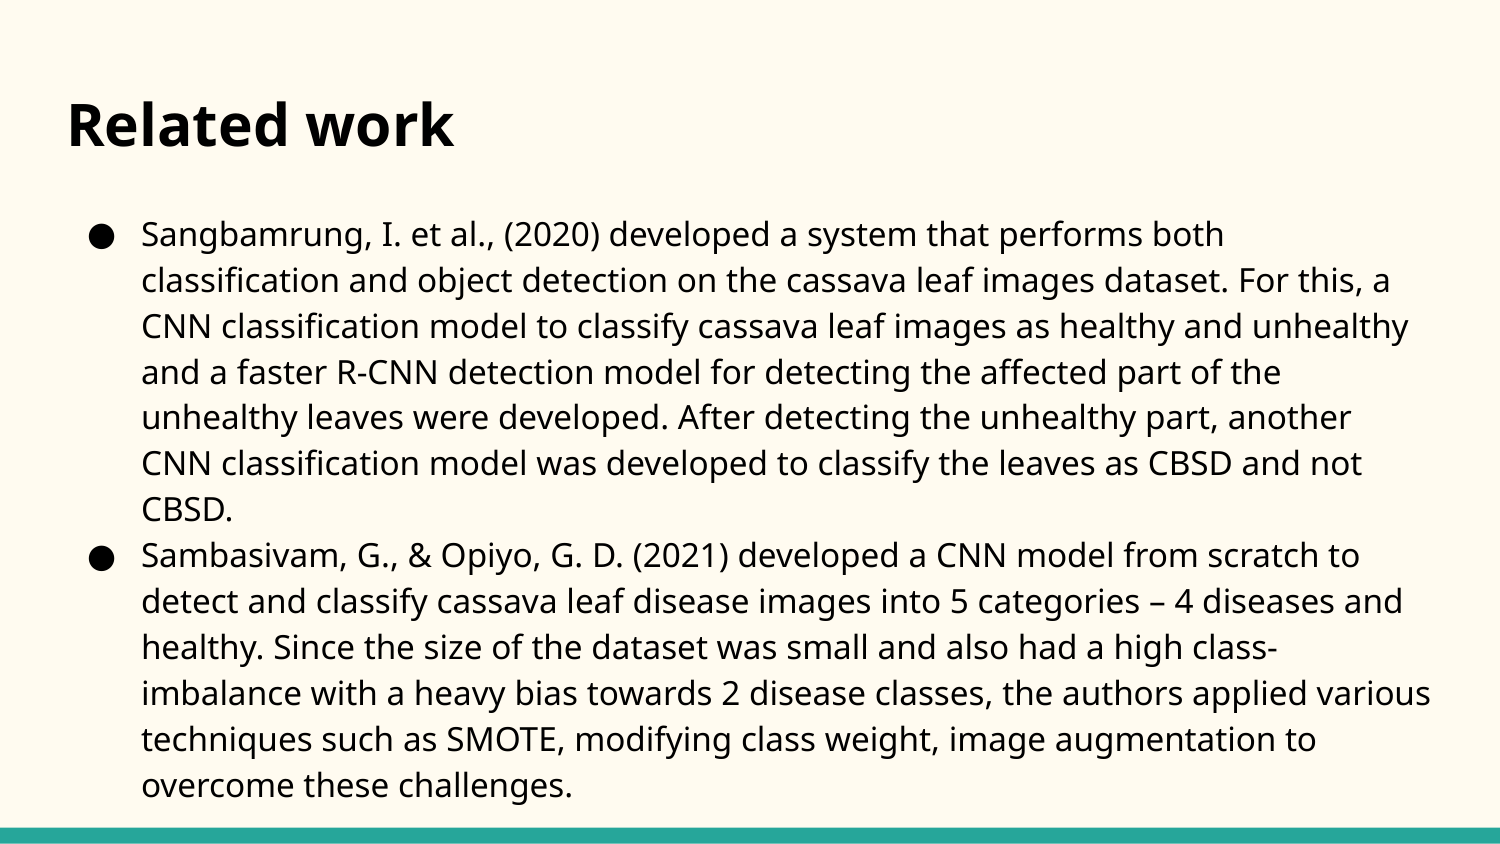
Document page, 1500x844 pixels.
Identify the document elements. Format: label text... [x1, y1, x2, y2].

list Sangbamrung, I. et al., (2020) developed a system that performs both classification and object detection on the cassava leaf images dataset. For this, a CNN classification model to classify cassava leaf images as healthy and unhealthy and a faster R-CNN detection model for detecting the affected part of the unhealthy leaves were developed. After detecting the unhealthy part, another CNN classification model was developed to classify the leaves as CBSD and not CBSD. Sambasivam, G., & Opiyo, G. D. (2021) developed a CNN model from scratch to detect and classify cassava leaf disease images into 5 categories – 4 diseases and healthy. Since the size of the dataset was small and also had a high class-imbalance with a heavy bias towards 2 disease classes, the authors applied various techniques such as SMOTE, modifying class weight, image augmentation to overcome these challenges. [51, 192, 1449, 750]
title Related work [51, 72, 1449, 174]
